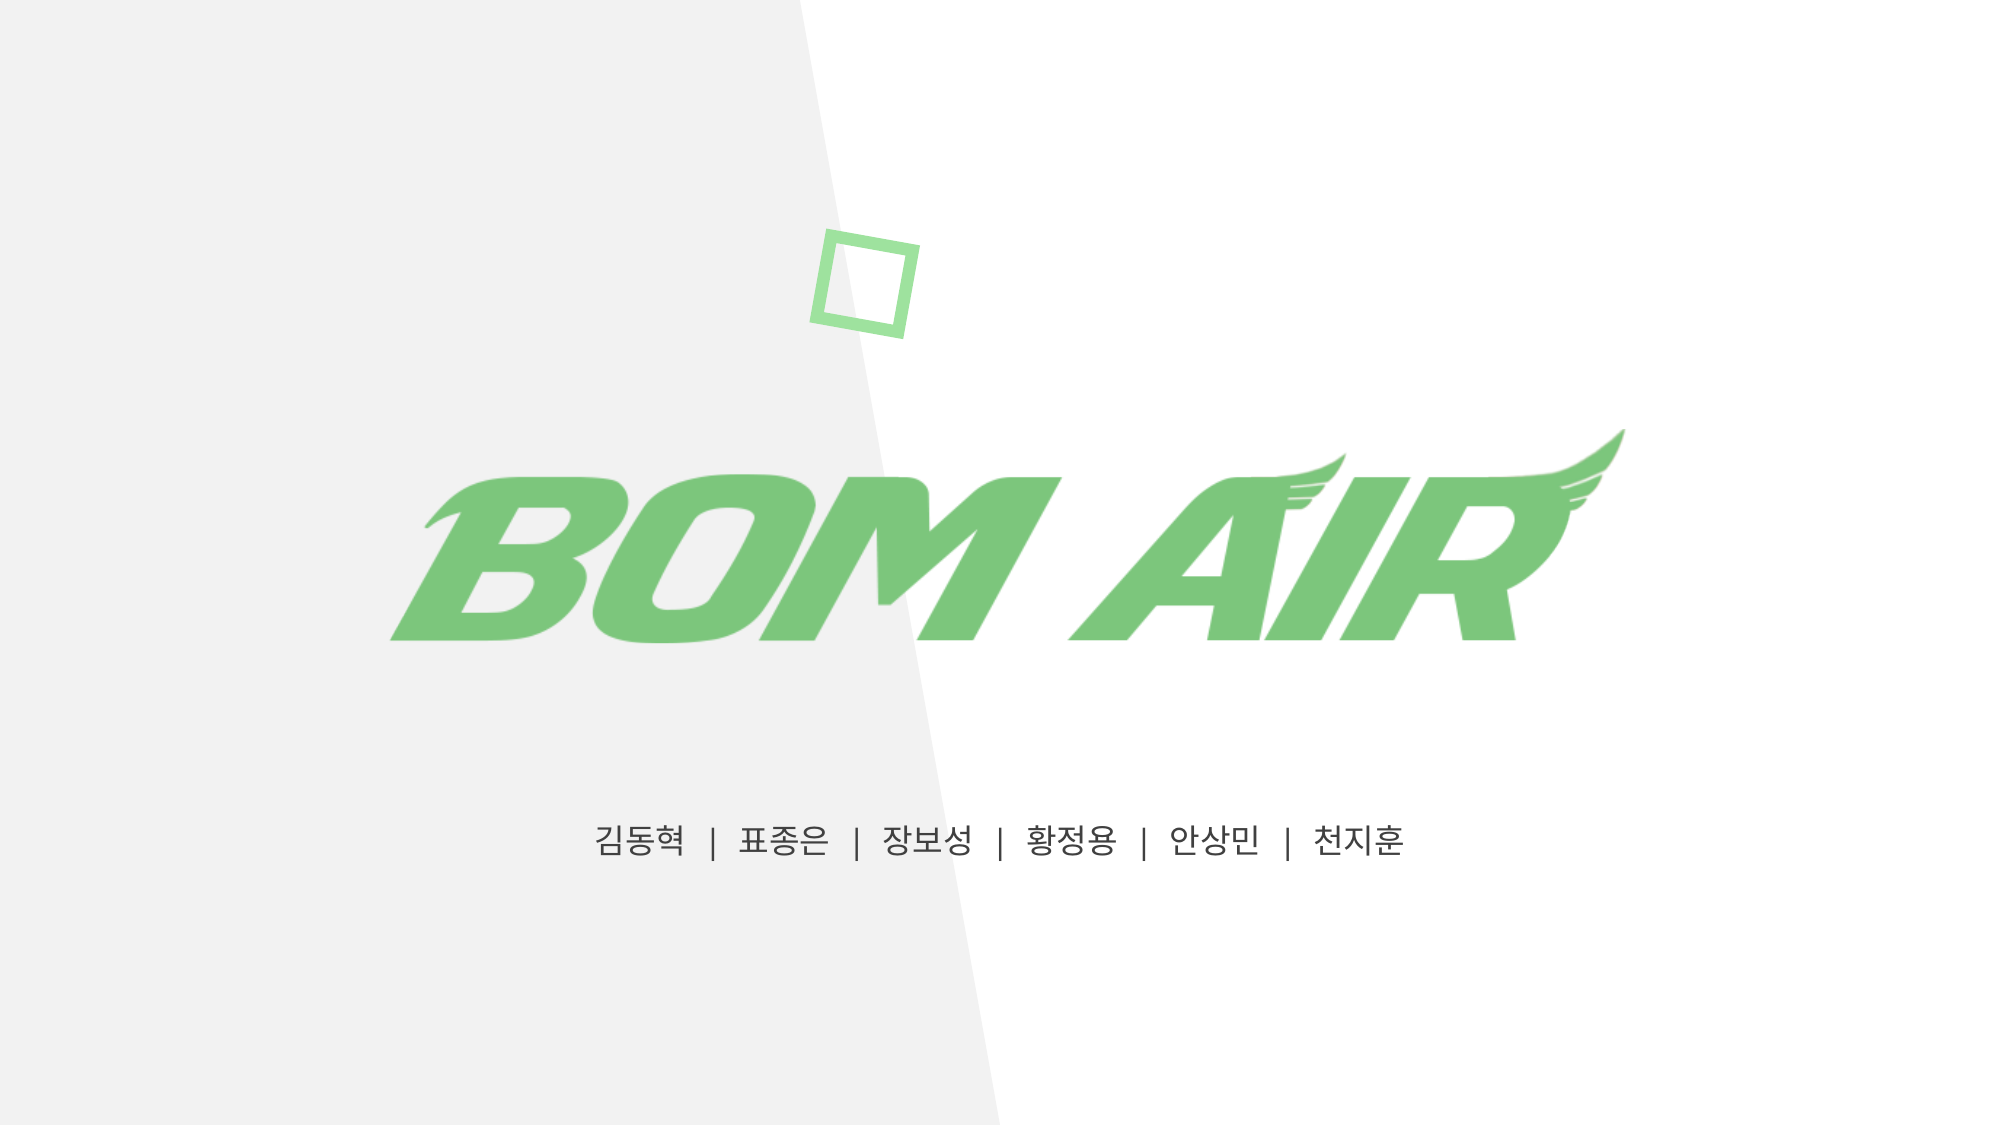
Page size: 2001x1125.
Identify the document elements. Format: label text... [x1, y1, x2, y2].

text_box 김동혁 | 표종은 | 장보성 | 황정용 | 안상민 | 천지훈 [504, 812, 1496, 867]
text_box [815, 234, 914, 334]
picture [363, 429, 1640, 651]
